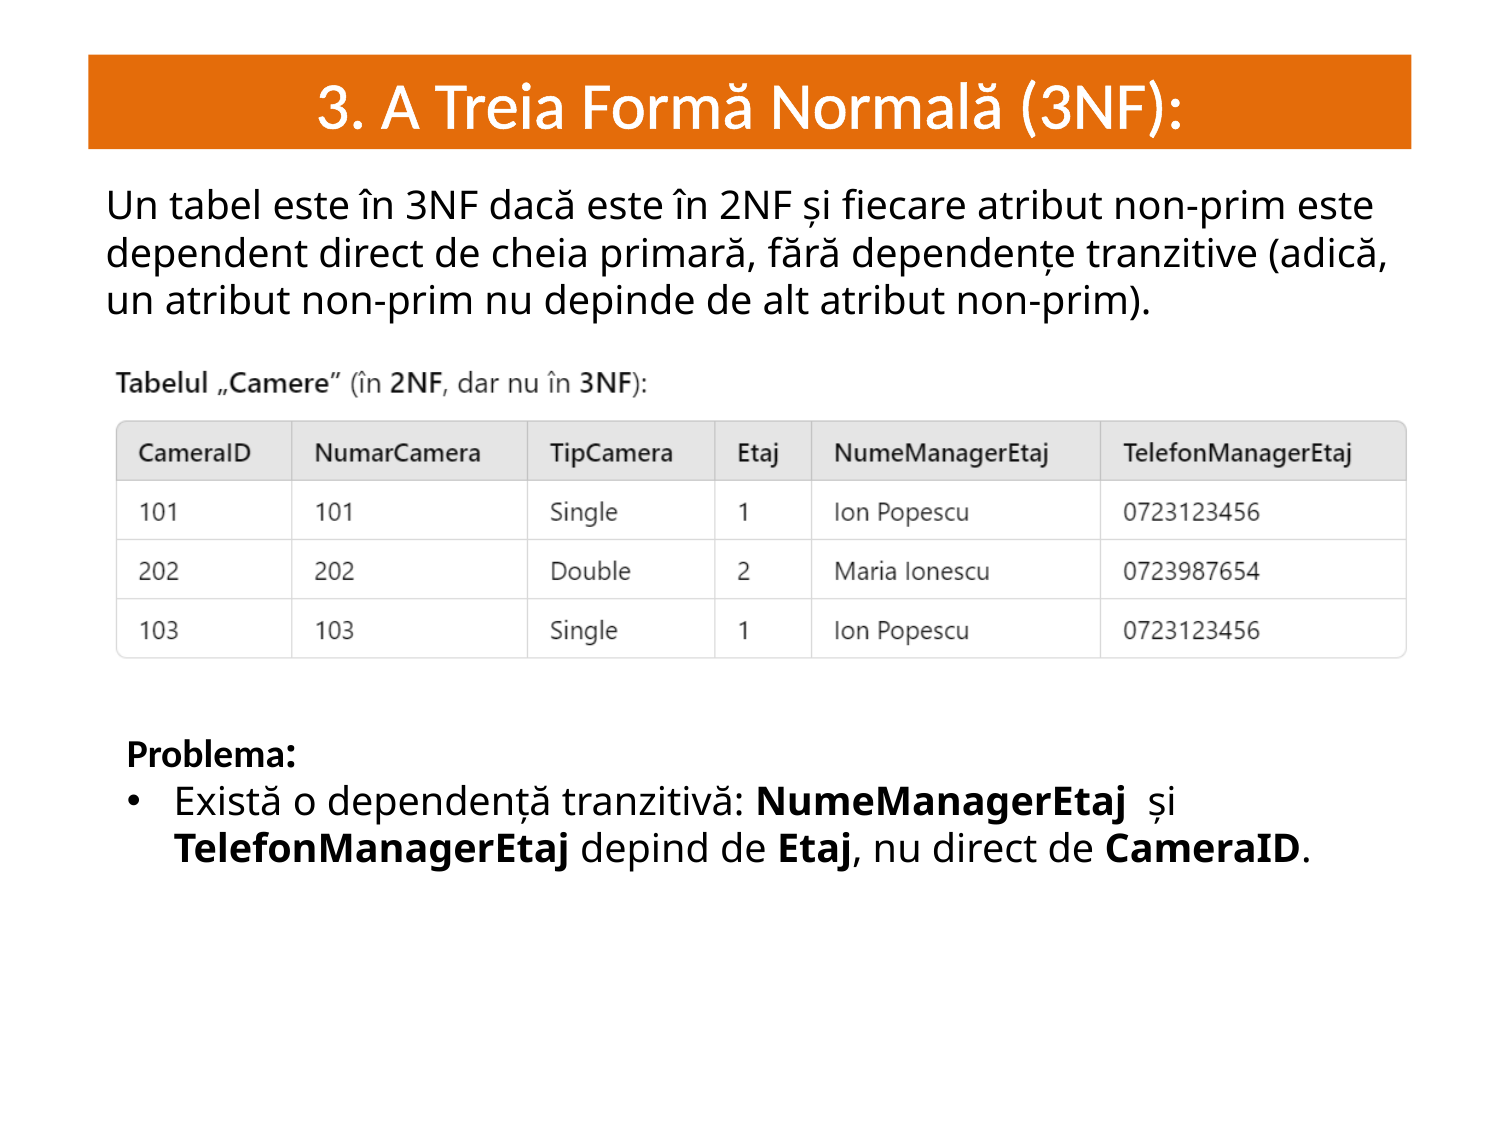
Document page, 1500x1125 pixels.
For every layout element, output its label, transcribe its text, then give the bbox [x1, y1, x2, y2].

picture [102, 361, 1416, 670]
text_box Problema: Există o dependență tranzitivă: NumeManagerEtaj și TelefonManagerEtaj depind de Etaj, nu direct de CameraID. [112, 720, 1412, 879]
text_box Un tabel este în 3NF dacă este în 2NF și fiecare atribut non-prim este dependent direct de cheia primară, fără dependențe tranzitive (adică, un atribut non-prim nu depinde de alt atribut non-prim). [90, 172, 1412, 331]
text_box 3. A Treia Formă Normală (3NF): [88, 54, 1412, 150]
